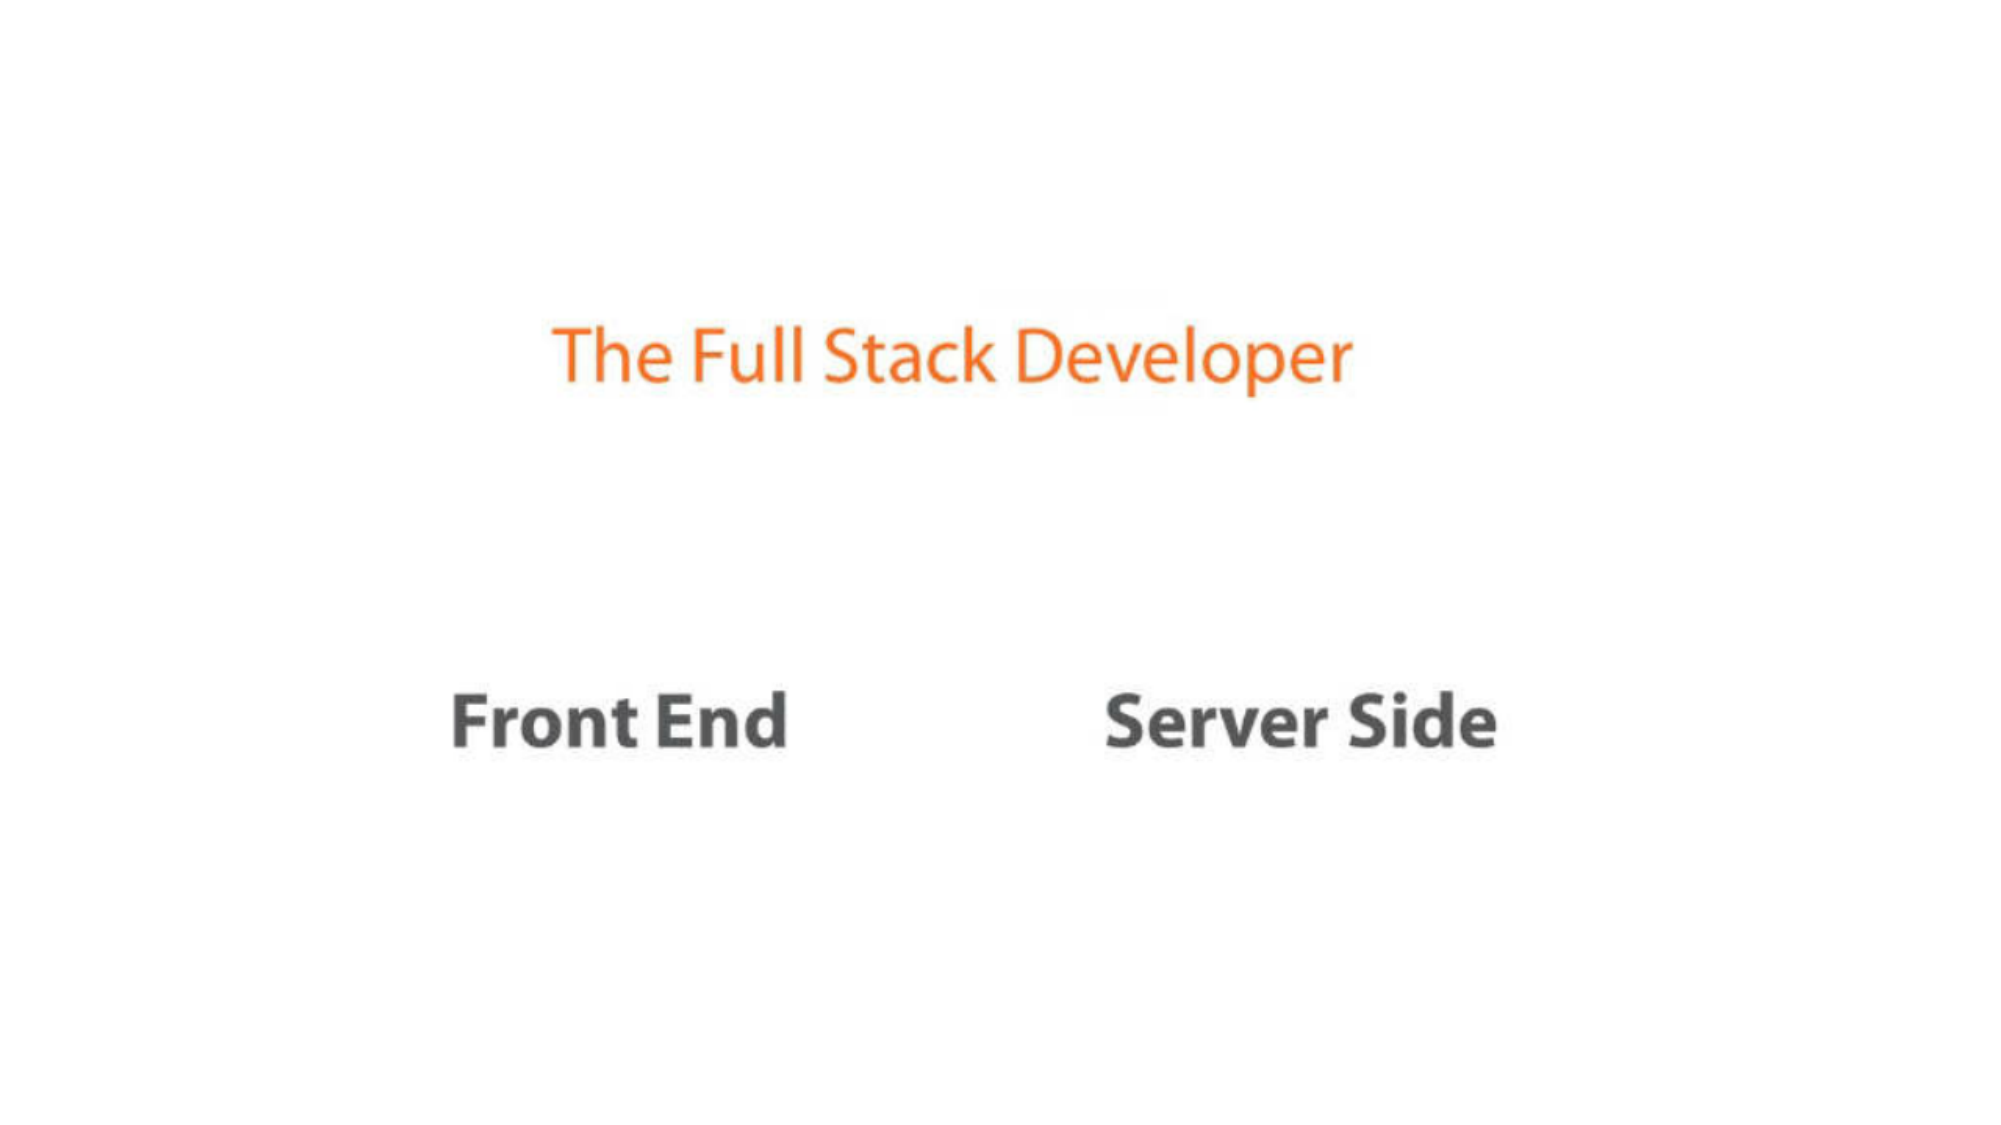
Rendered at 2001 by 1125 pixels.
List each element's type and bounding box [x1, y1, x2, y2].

picture [362, 251, 1638, 874]
